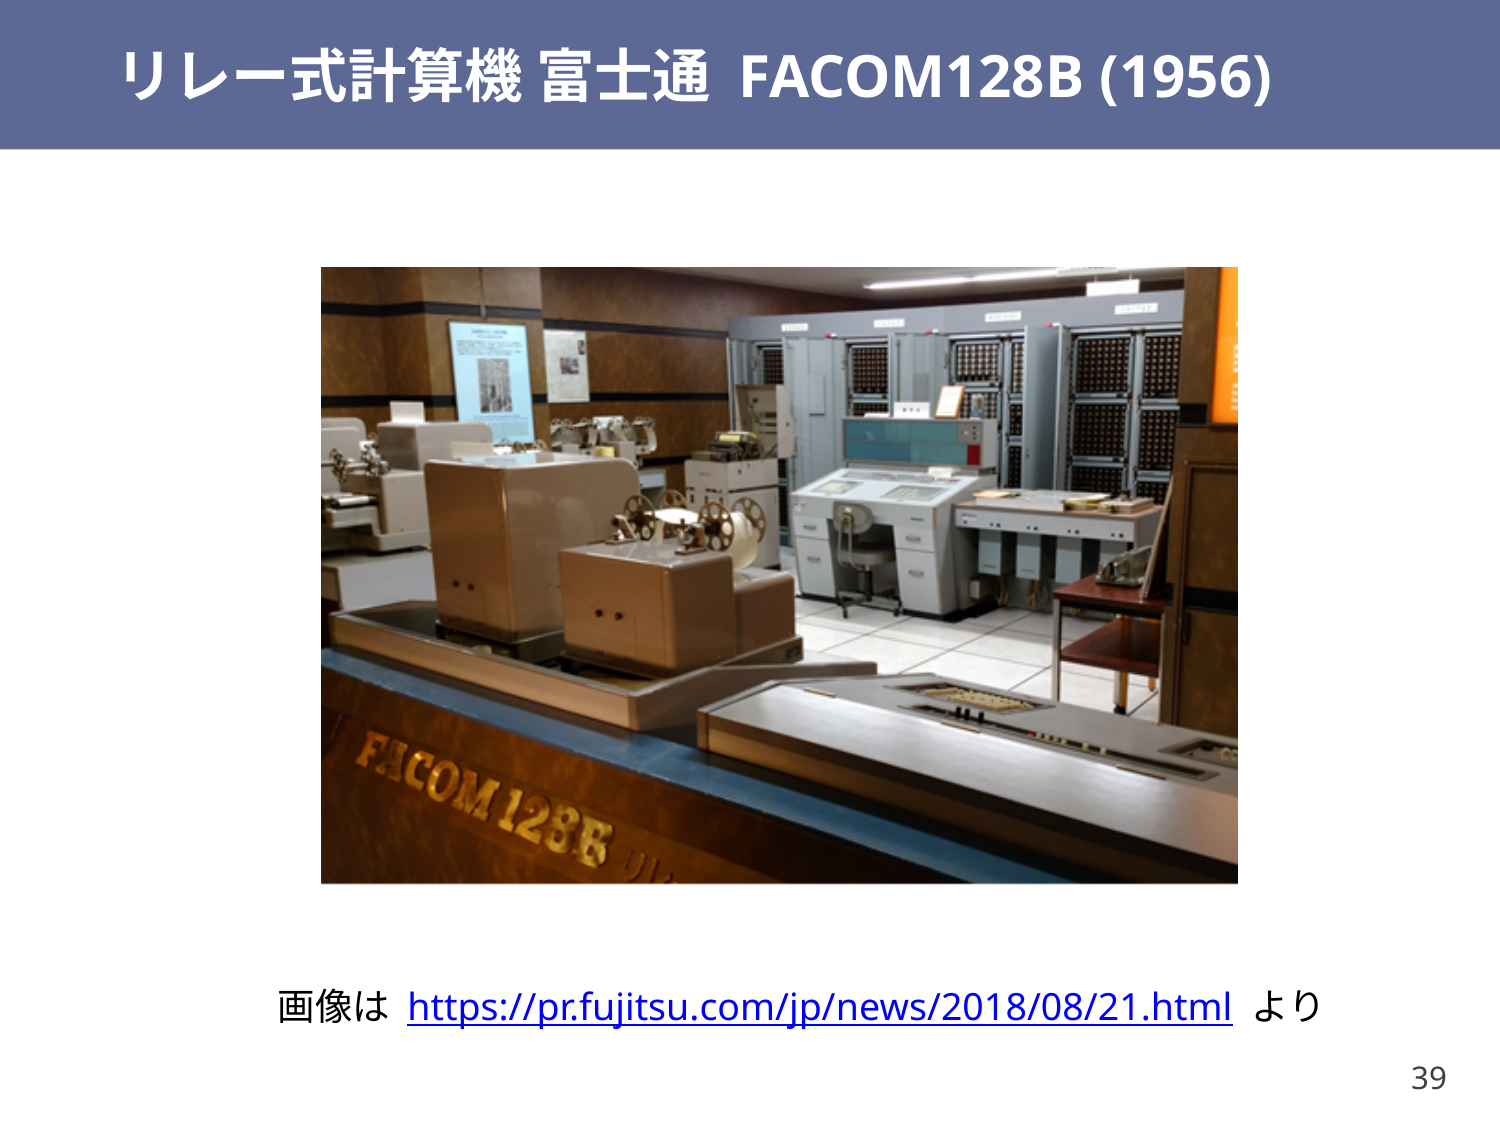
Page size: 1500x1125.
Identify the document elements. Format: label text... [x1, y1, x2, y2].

title リレー式計算機 富士通 FACOM128B (1956) [100, 0, 1500, 149]
text_box 画像は https://pr.fujitsu.com/jp/news/2018/08/21.html より [262, 975, 1500, 1087]
picture [321, 266, 1238, 899]
